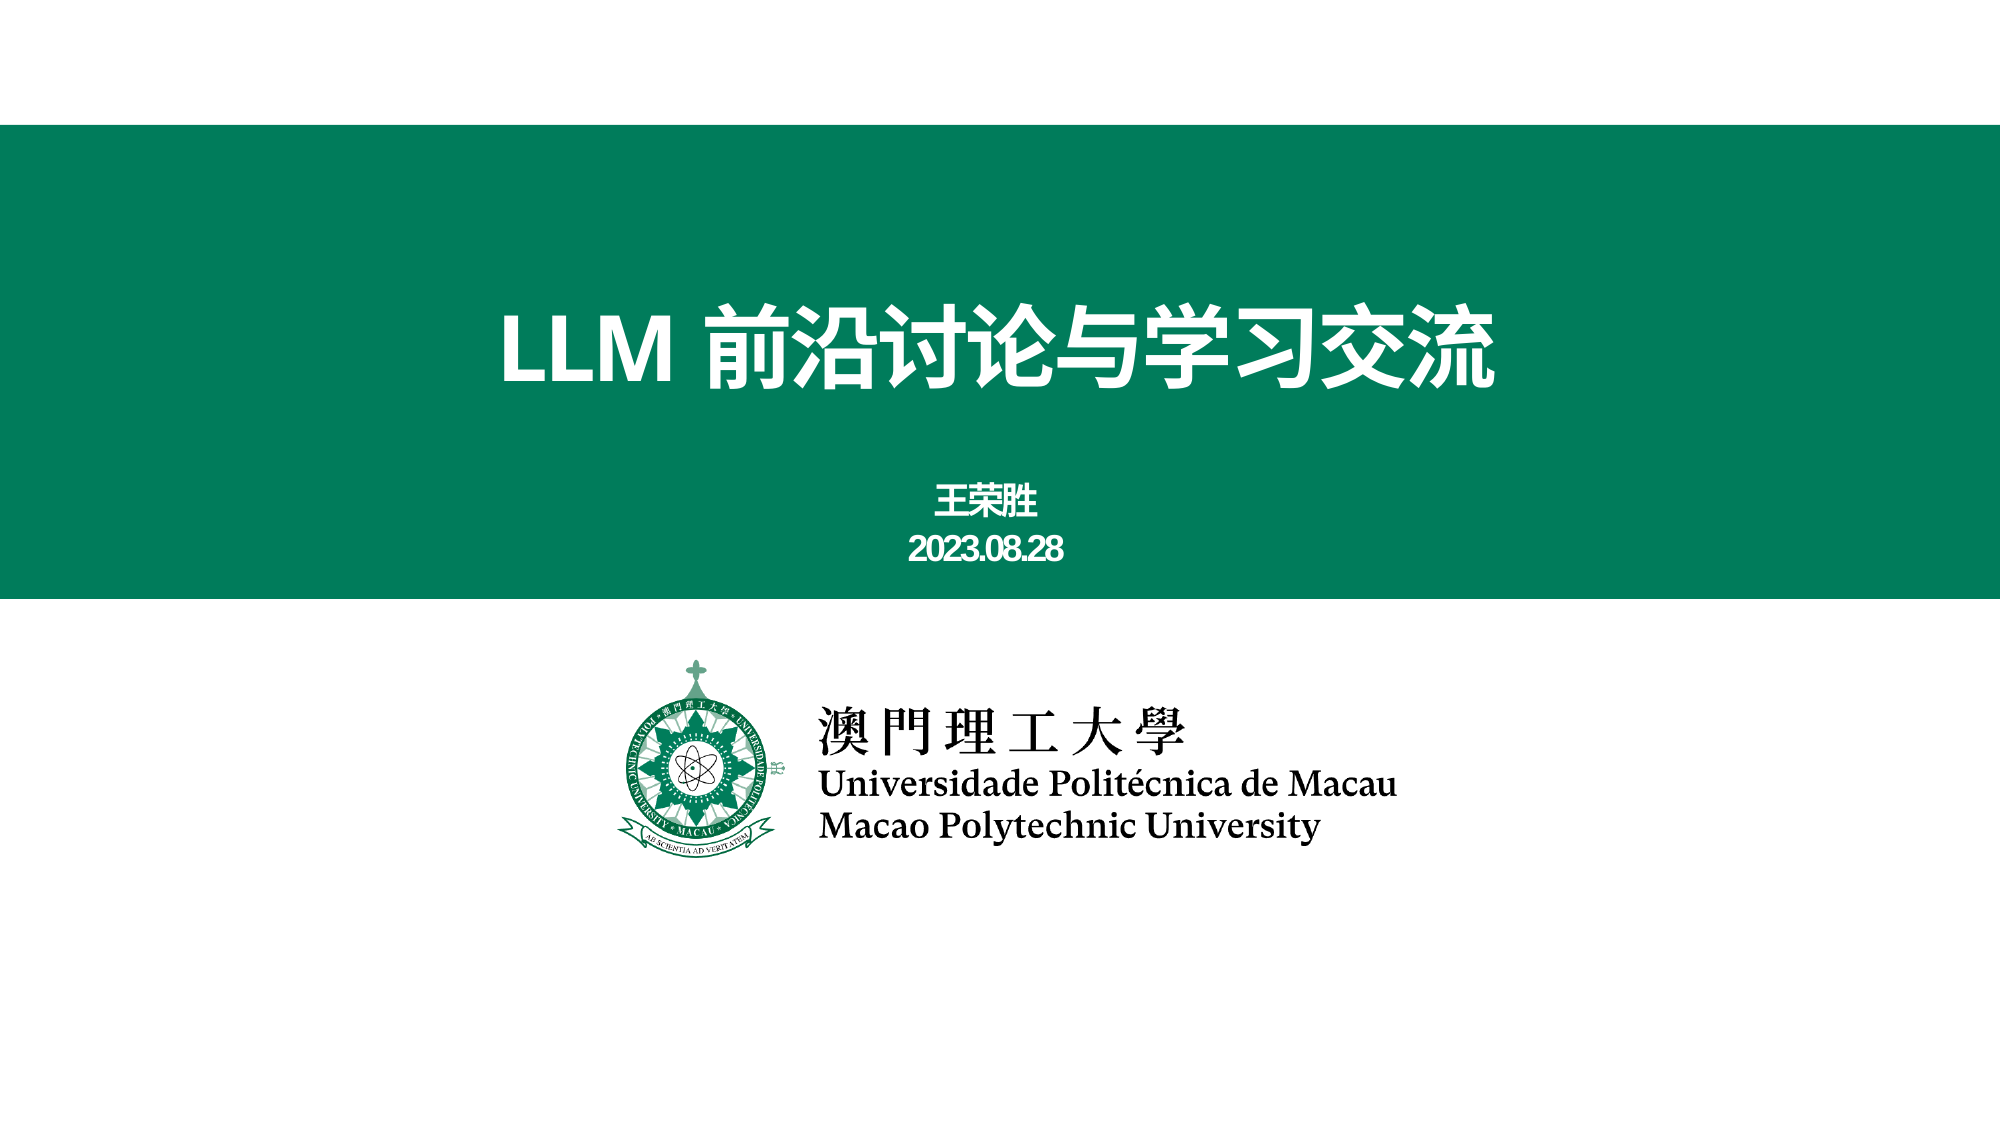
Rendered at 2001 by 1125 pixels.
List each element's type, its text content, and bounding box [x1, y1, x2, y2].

title LLM前沿讨论与学习交流 [262, 287, 1731, 478]
text_box lvyGPT：... [0, 124, 2000, 599]
text_box 王荣胜 2023.08.28 [492, 478, 1507, 579]
picture [612, 649, 1405, 874]
